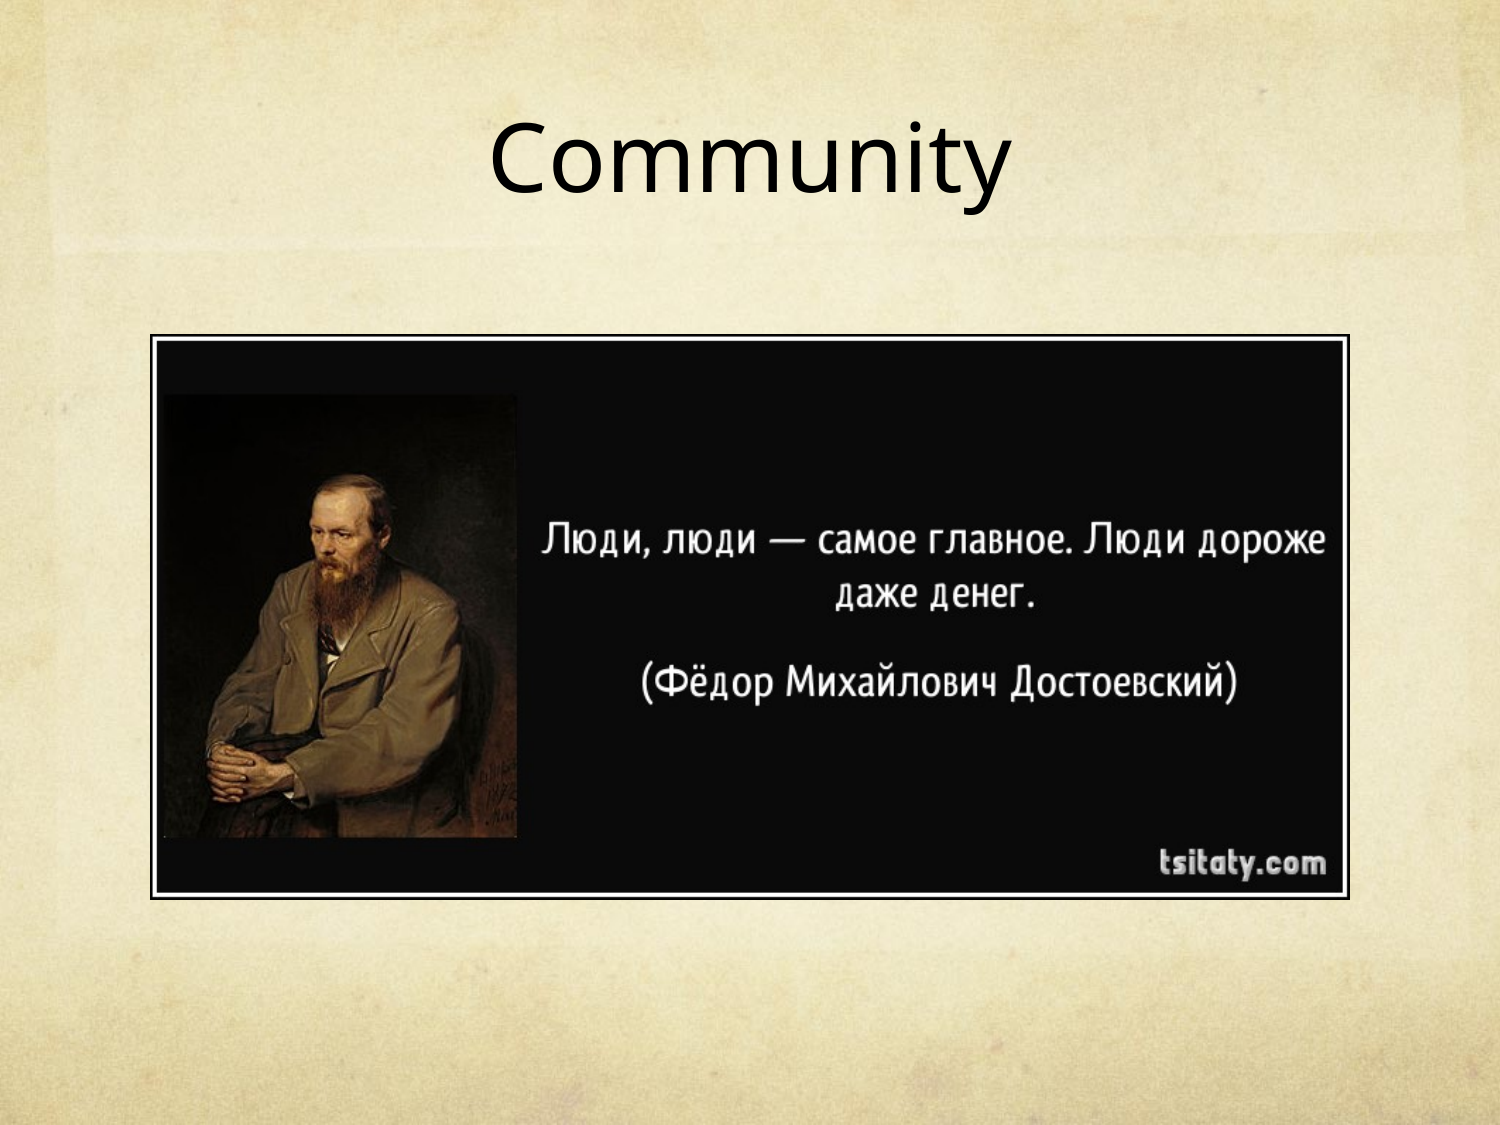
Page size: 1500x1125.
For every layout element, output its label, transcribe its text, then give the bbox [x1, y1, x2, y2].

title Community [150, 82, 1350, 225]
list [149, 284, 1351, 951]
picture [0, 0, 1500, 1125]
